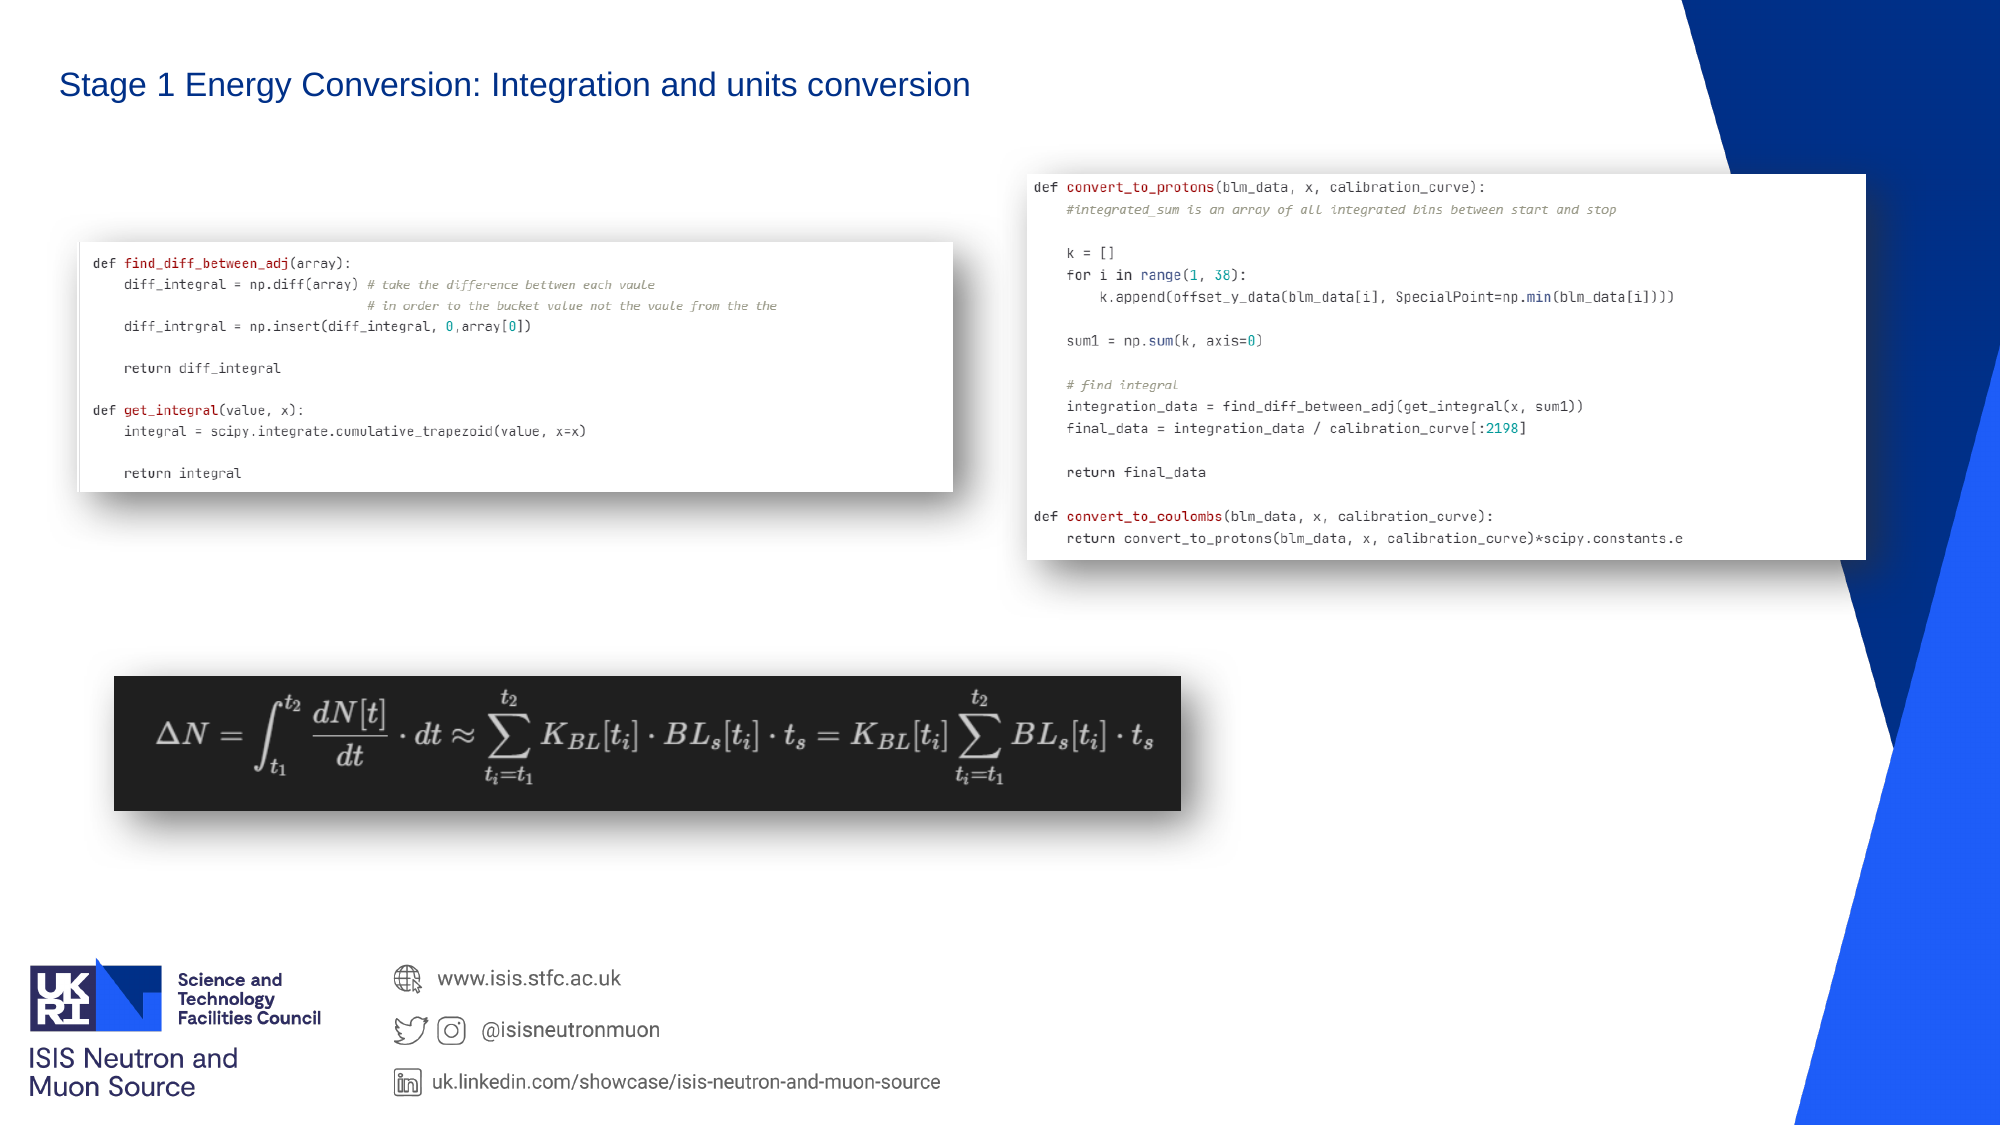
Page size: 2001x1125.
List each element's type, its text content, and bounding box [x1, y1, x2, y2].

picture [0, 0, 2000, 1125]
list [77, 242, 954, 492]
title Stage 1 Energy Conversion: Integration and units conversion [43, 59, 1000, 155]
